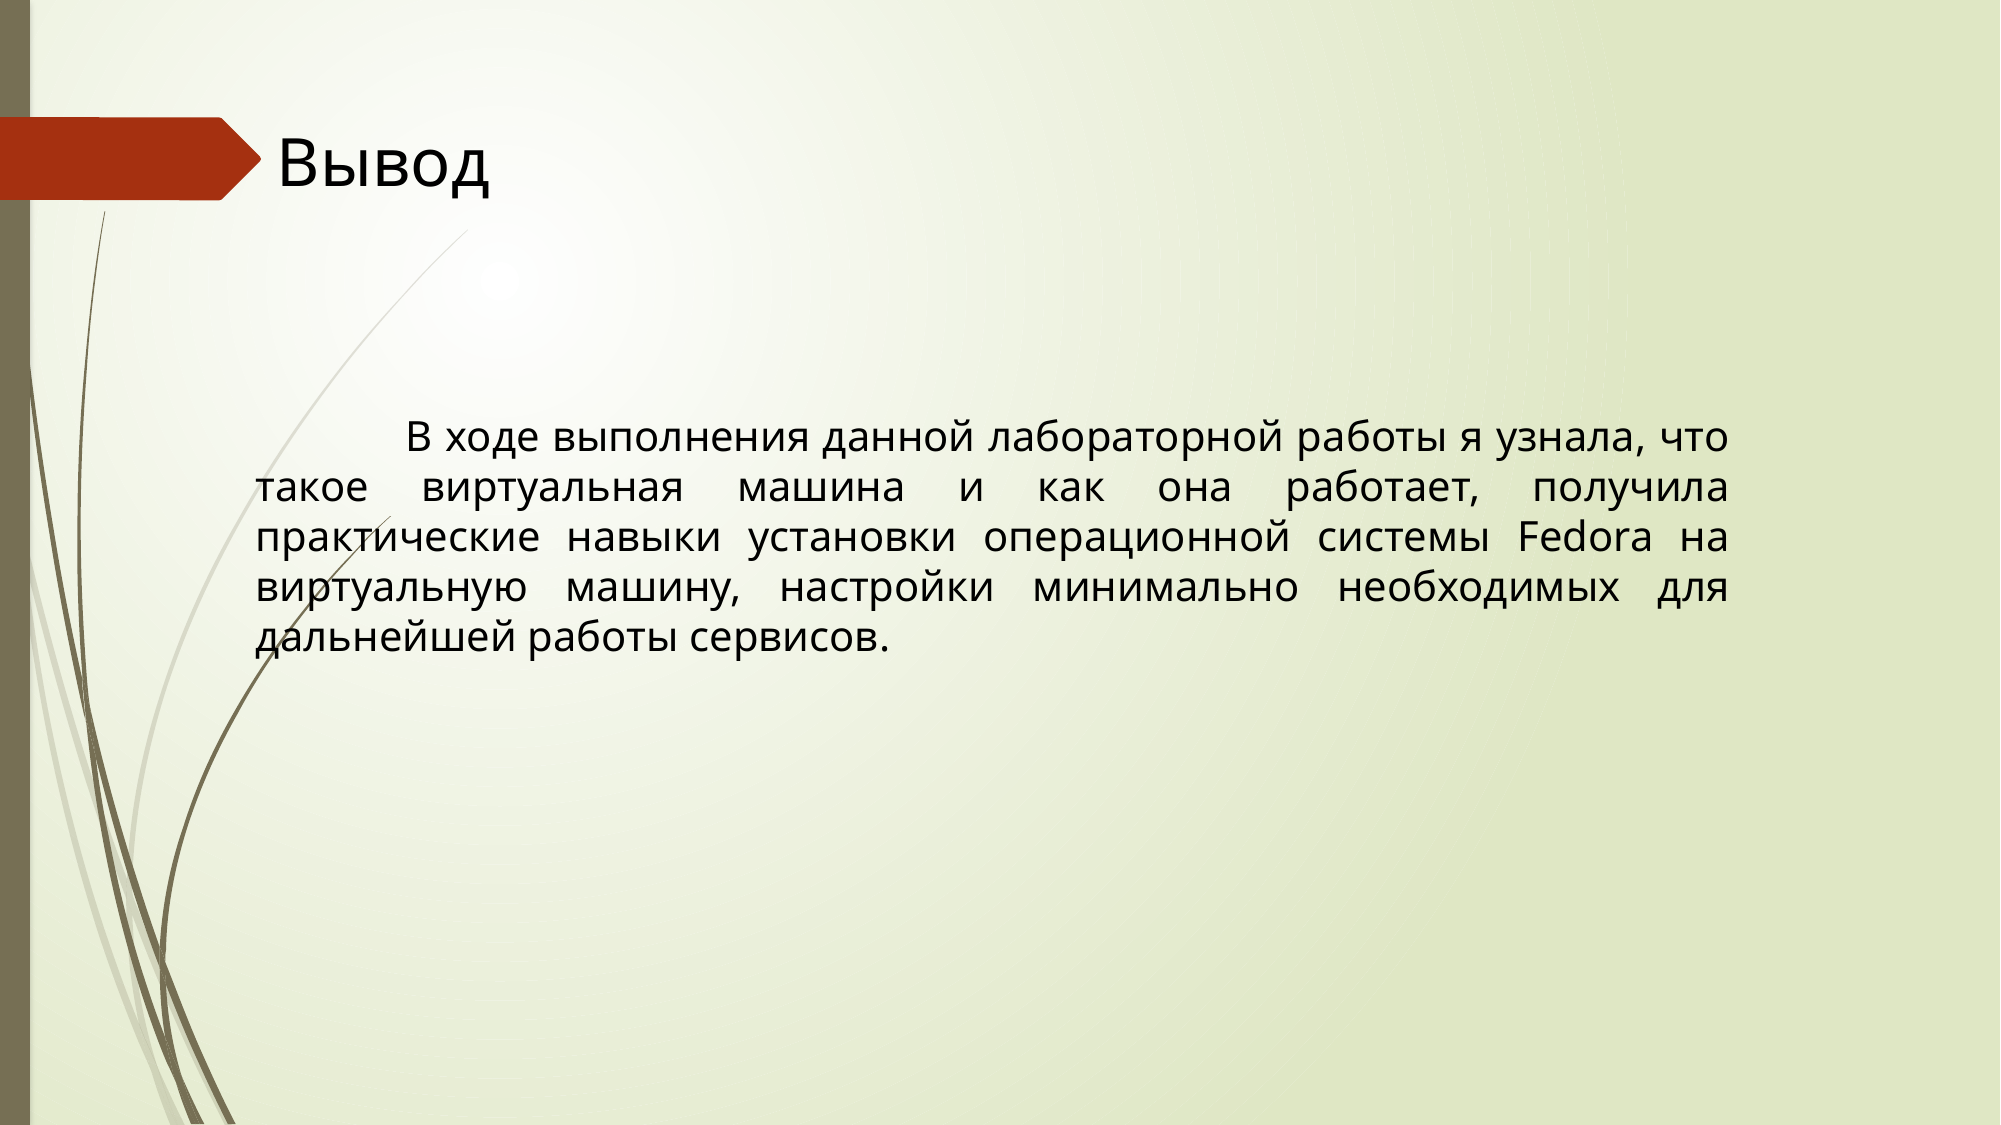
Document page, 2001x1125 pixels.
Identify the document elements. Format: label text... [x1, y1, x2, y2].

title Вывод [261, 111, 1724, 323]
list В ходе выполнения данной лабораторной работы я узнала, что такое виртуальная машина и как она работает, получила практические навыки установки операционной системы Fedora на виртуальную машину, настройки минимально необходимых для дальнейшей работы сервисов. [240, 401, 1745, 1022]
